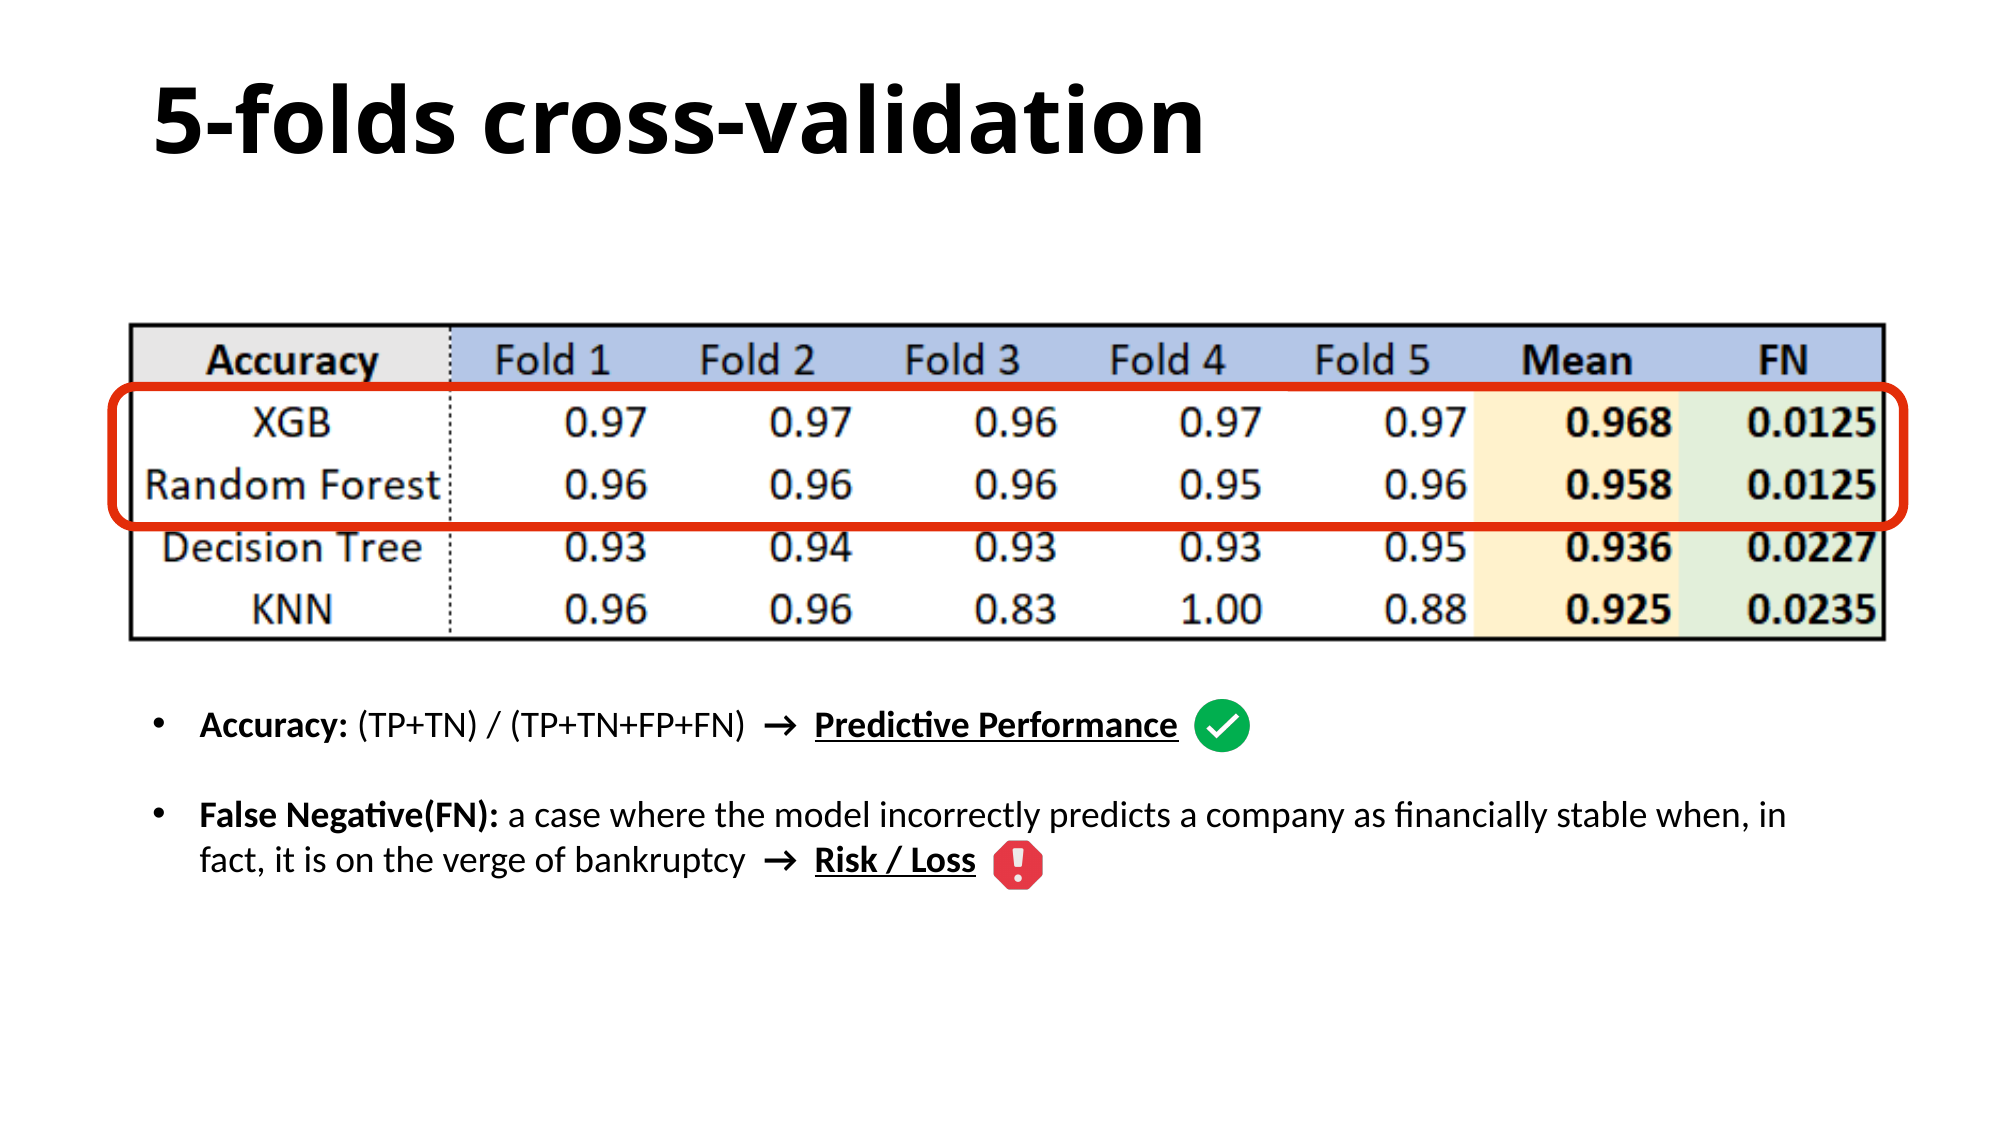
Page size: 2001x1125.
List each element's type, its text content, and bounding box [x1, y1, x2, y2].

picture [988, 835, 1048, 895]
text_box Accuracy: (TP+TN) / (TP+TN+FP+FN) → Predictive Performance False Negative(FN): a case where the model incorrectly predicts a company as financially stable when, in fact, it is on the verge of bankruptcy → Risk / Loss [137, 692, 1842, 888]
picture [1187, 692, 1257, 759]
picture [123, 315, 1895, 646]
text_box 5-folds cross-validation [138, 41, 1862, 207]
text_box [1895, 390, 1905, 523]
text_box [111, 388, 123, 525]
